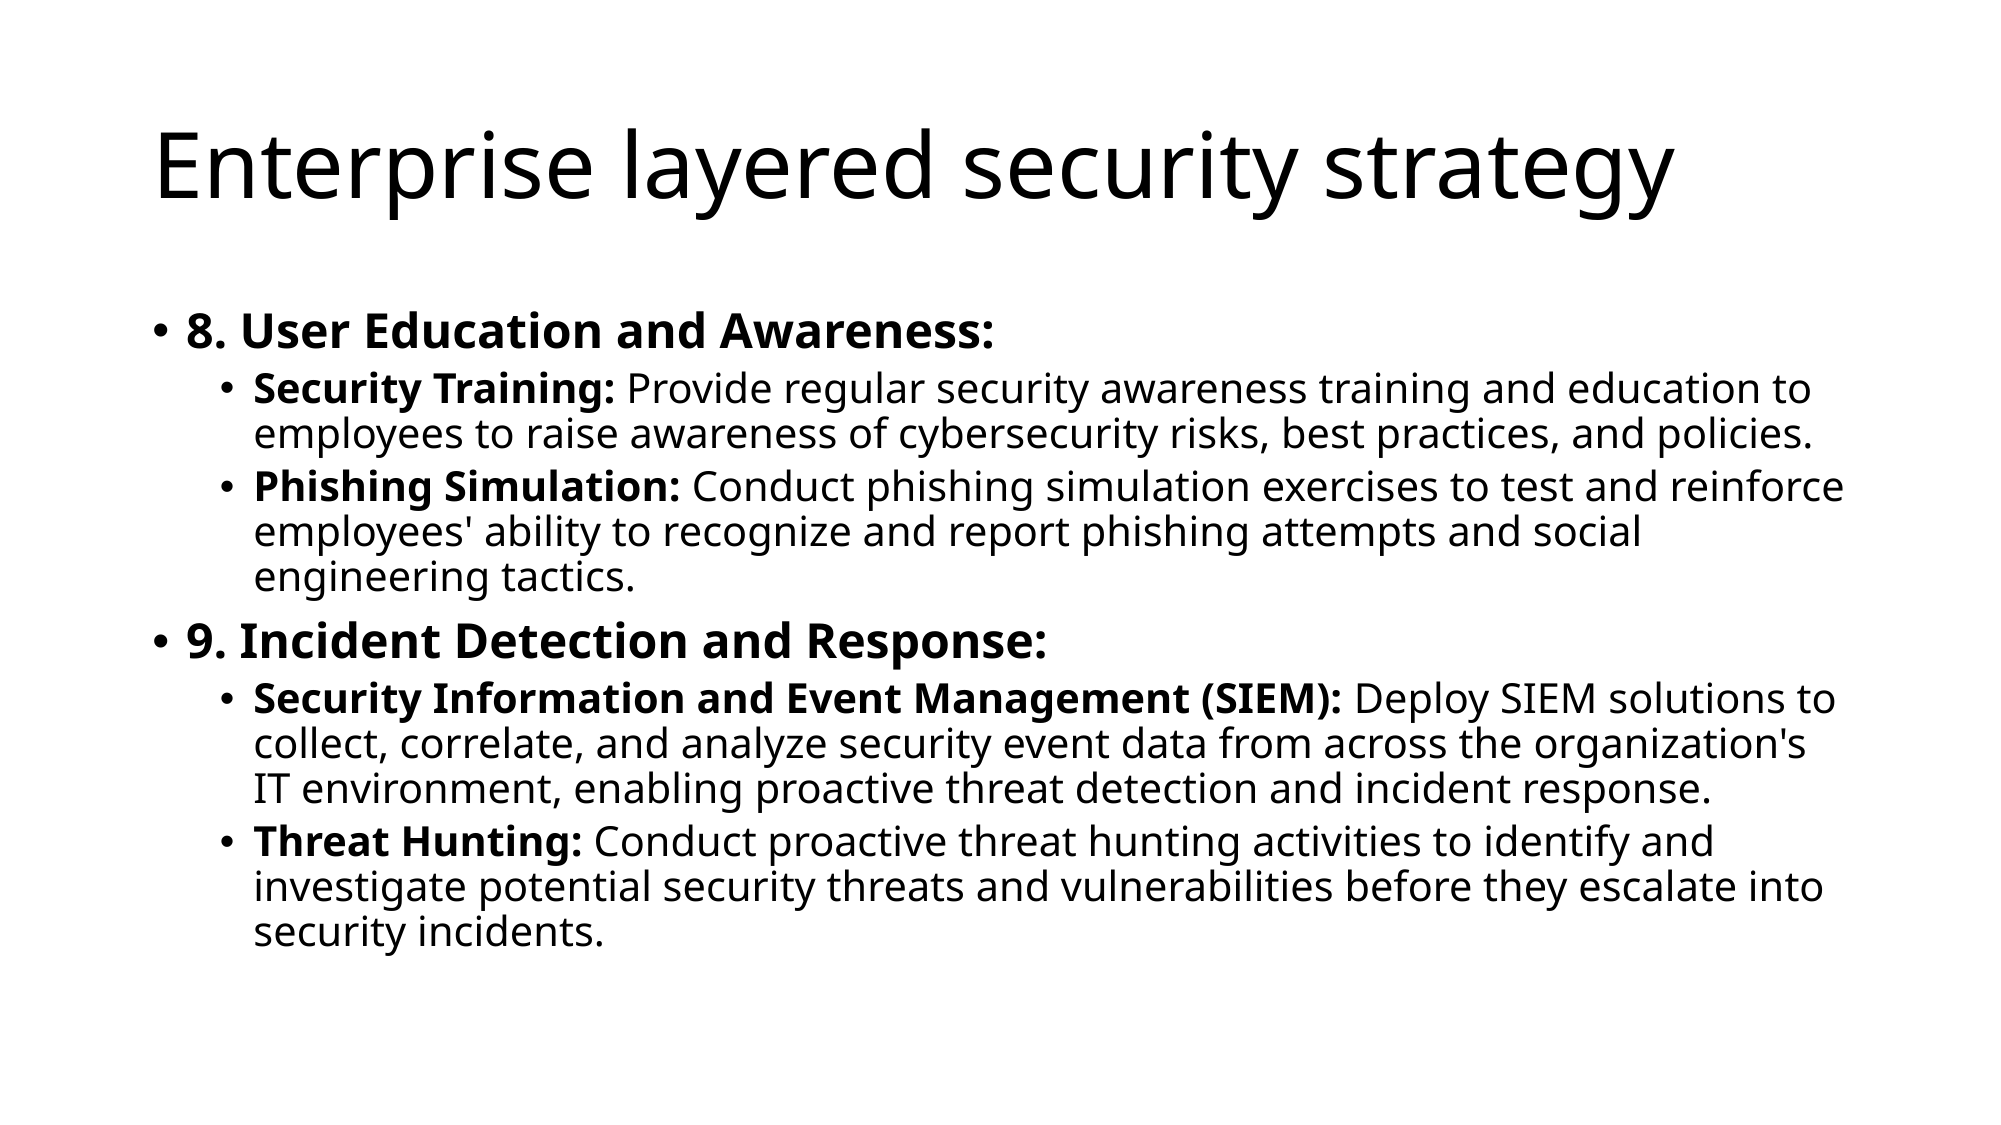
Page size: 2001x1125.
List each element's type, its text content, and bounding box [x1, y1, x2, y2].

list 8. User Education and Awareness: Security Training: Provide regular security awareness training and education to employees to raise awareness of cybersecurity risks, best practices, and policies. Phishing Simulation: Conduct phishing simulation exercises to test and reinforce employees' ability to recognize and report phishing attempts and social engineering tactics. 9. Incident Detection and Response: Security Information and Event Management (SIEM): Deploy SIEM solutions to collect, correlate, and analyze security event data from across the organization's IT environment, enabling proactive threat detection and incident response. Threat Hunting: Conduct proactive threat hunting activities to identify and investigate potential security threats and vulnerabilities before they escalate into security incidents. [137, 299, 1863, 1014]
title Enterprise layered security strategy [137, 59, 1863, 278]
